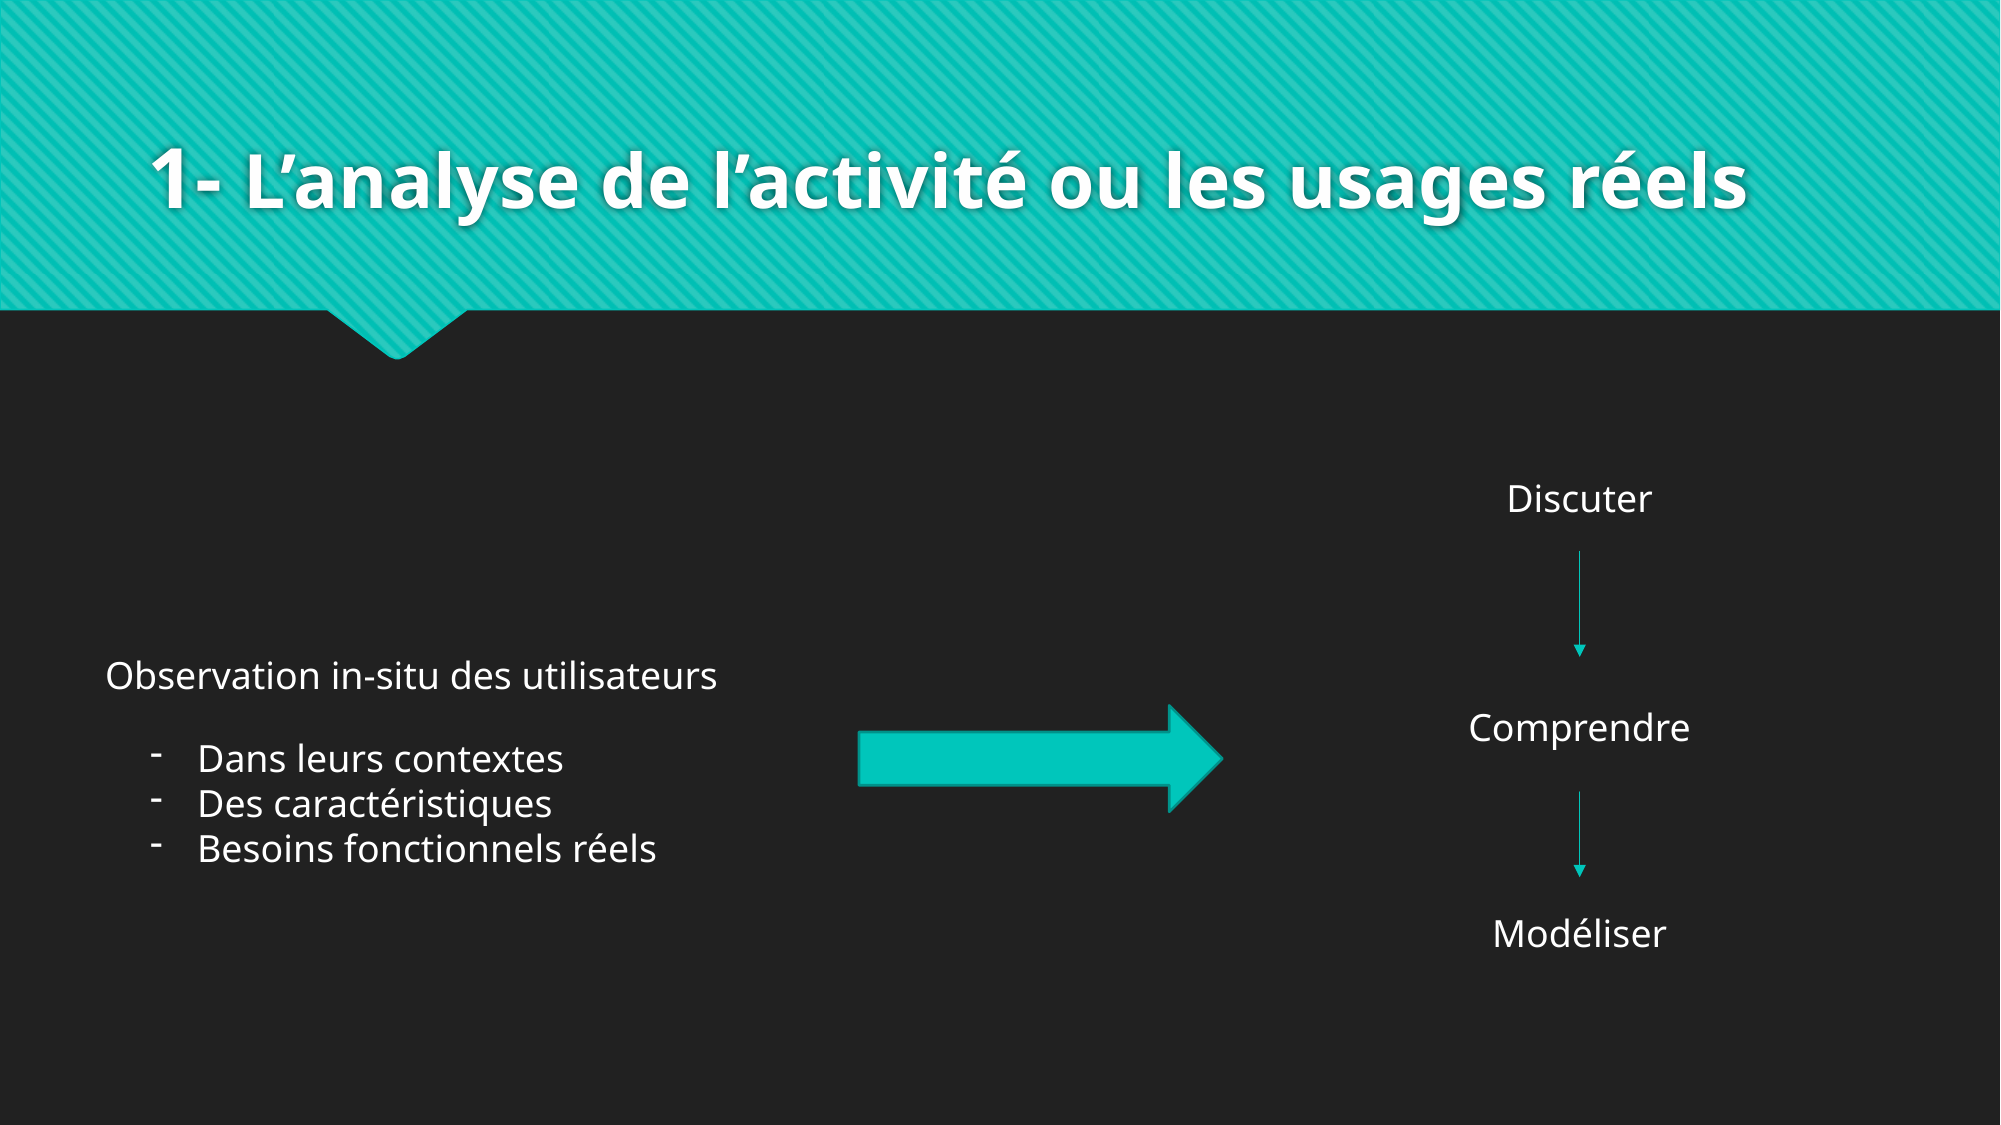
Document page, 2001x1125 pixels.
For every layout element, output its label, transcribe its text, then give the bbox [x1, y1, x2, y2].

text_box Comprendre [1403, 696, 1756, 756]
text_box [857, 704, 1224, 814]
text_box Observation in-situ des utilisateurs [90, 644, 735, 705]
text_box Discuter [1321, 467, 1838, 528]
text_box Modéliser [1336, 902, 1823, 963]
text_box Dans leurs contextes Des caractéristiques Besoins fonctionnels réels [135, 727, 678, 878]
title 1- L’analyse de l’activité ou les usages réels [132, 73, 1868, 233]
